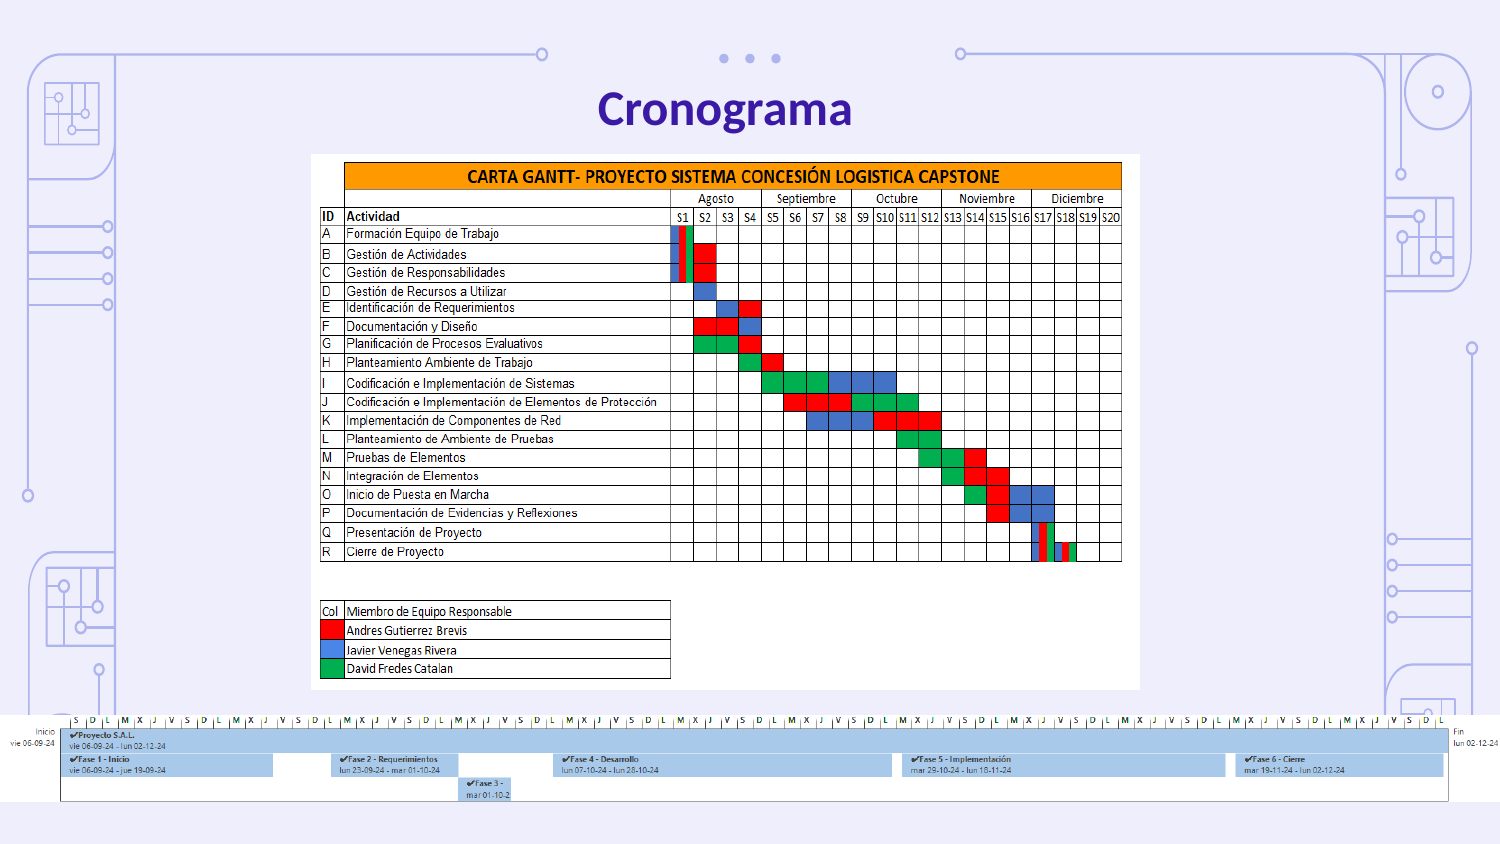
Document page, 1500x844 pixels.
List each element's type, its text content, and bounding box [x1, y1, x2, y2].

title Cronograma [521, 60, 930, 152]
picture [311, 154, 1140, 690]
picture [0, 715, 1500, 802]
